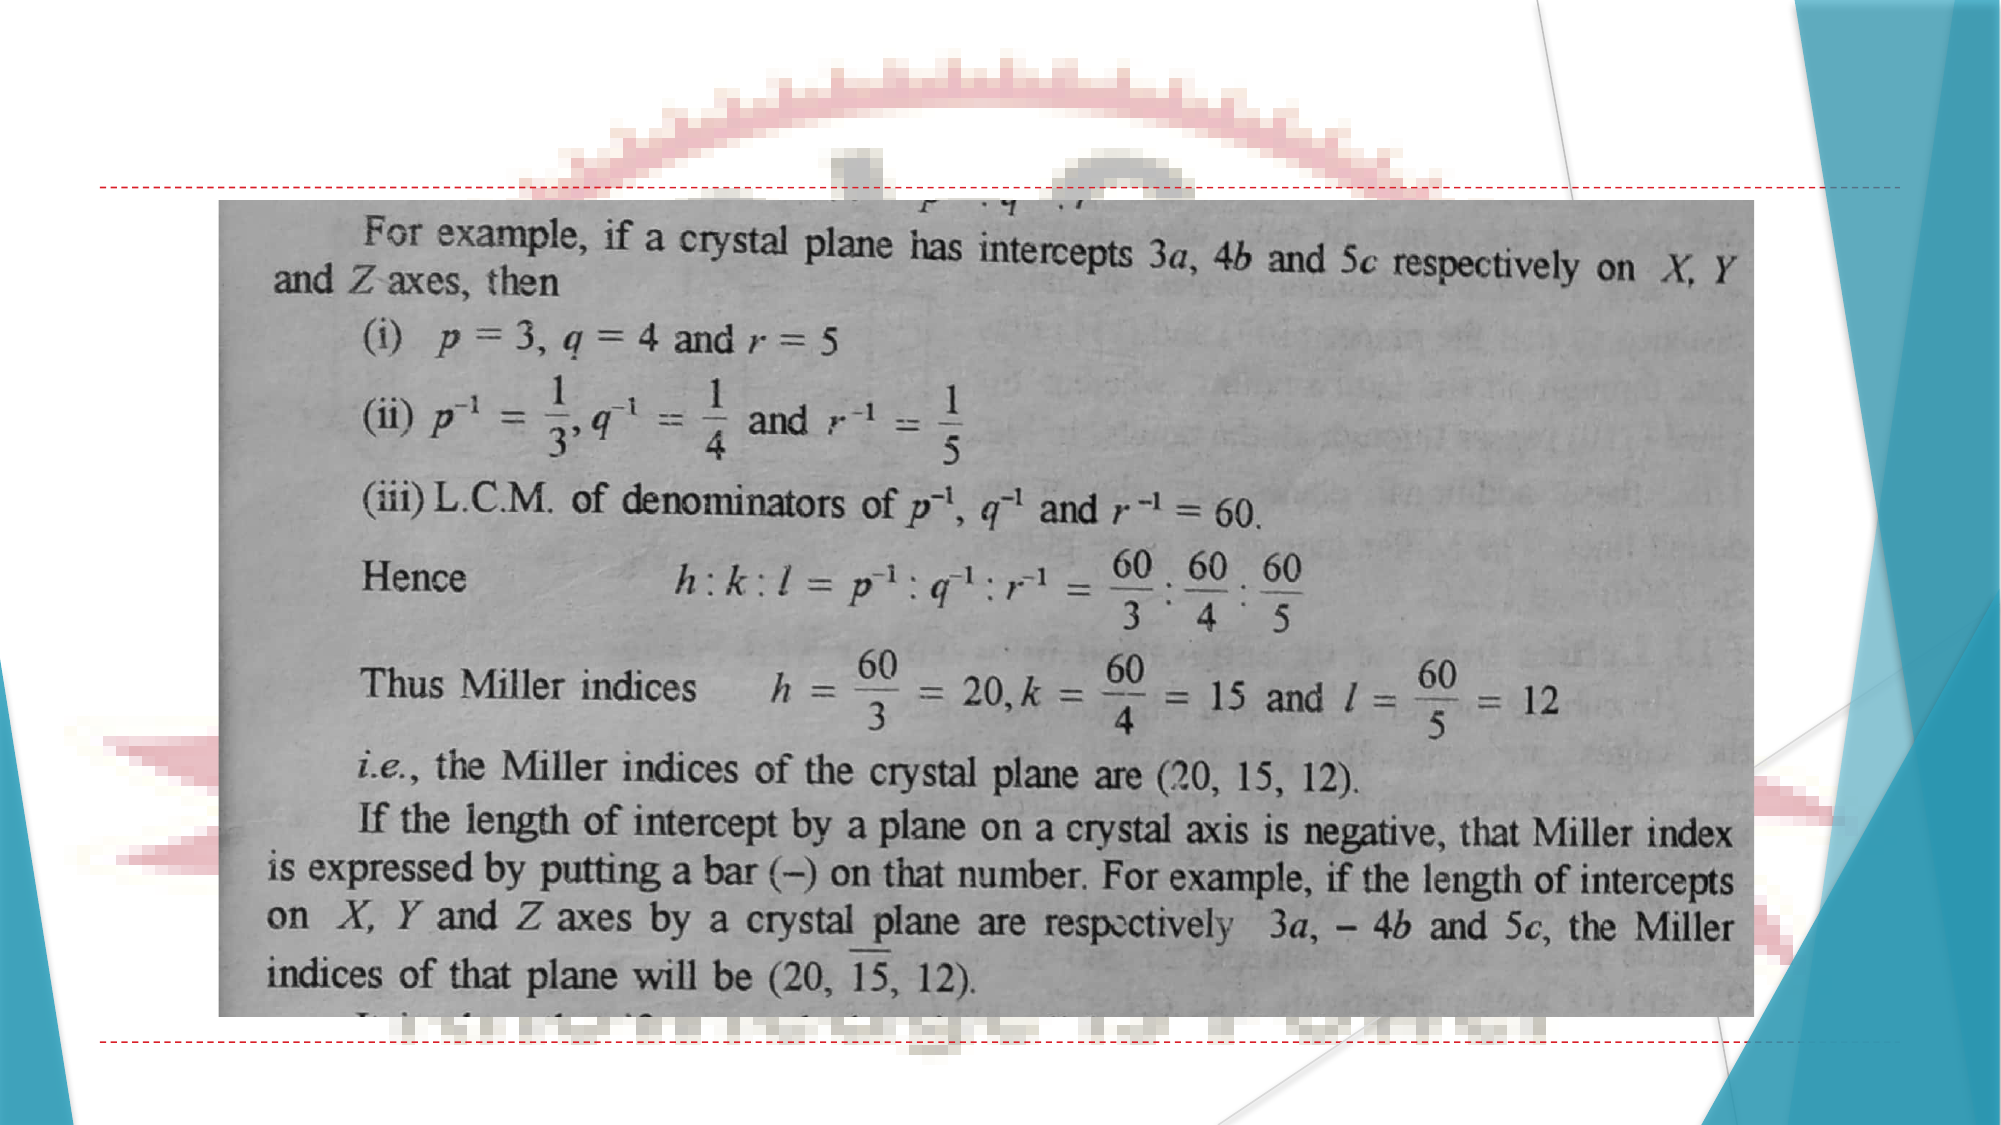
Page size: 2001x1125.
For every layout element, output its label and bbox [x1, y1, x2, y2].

list [218, 199, 1755, 1017]
